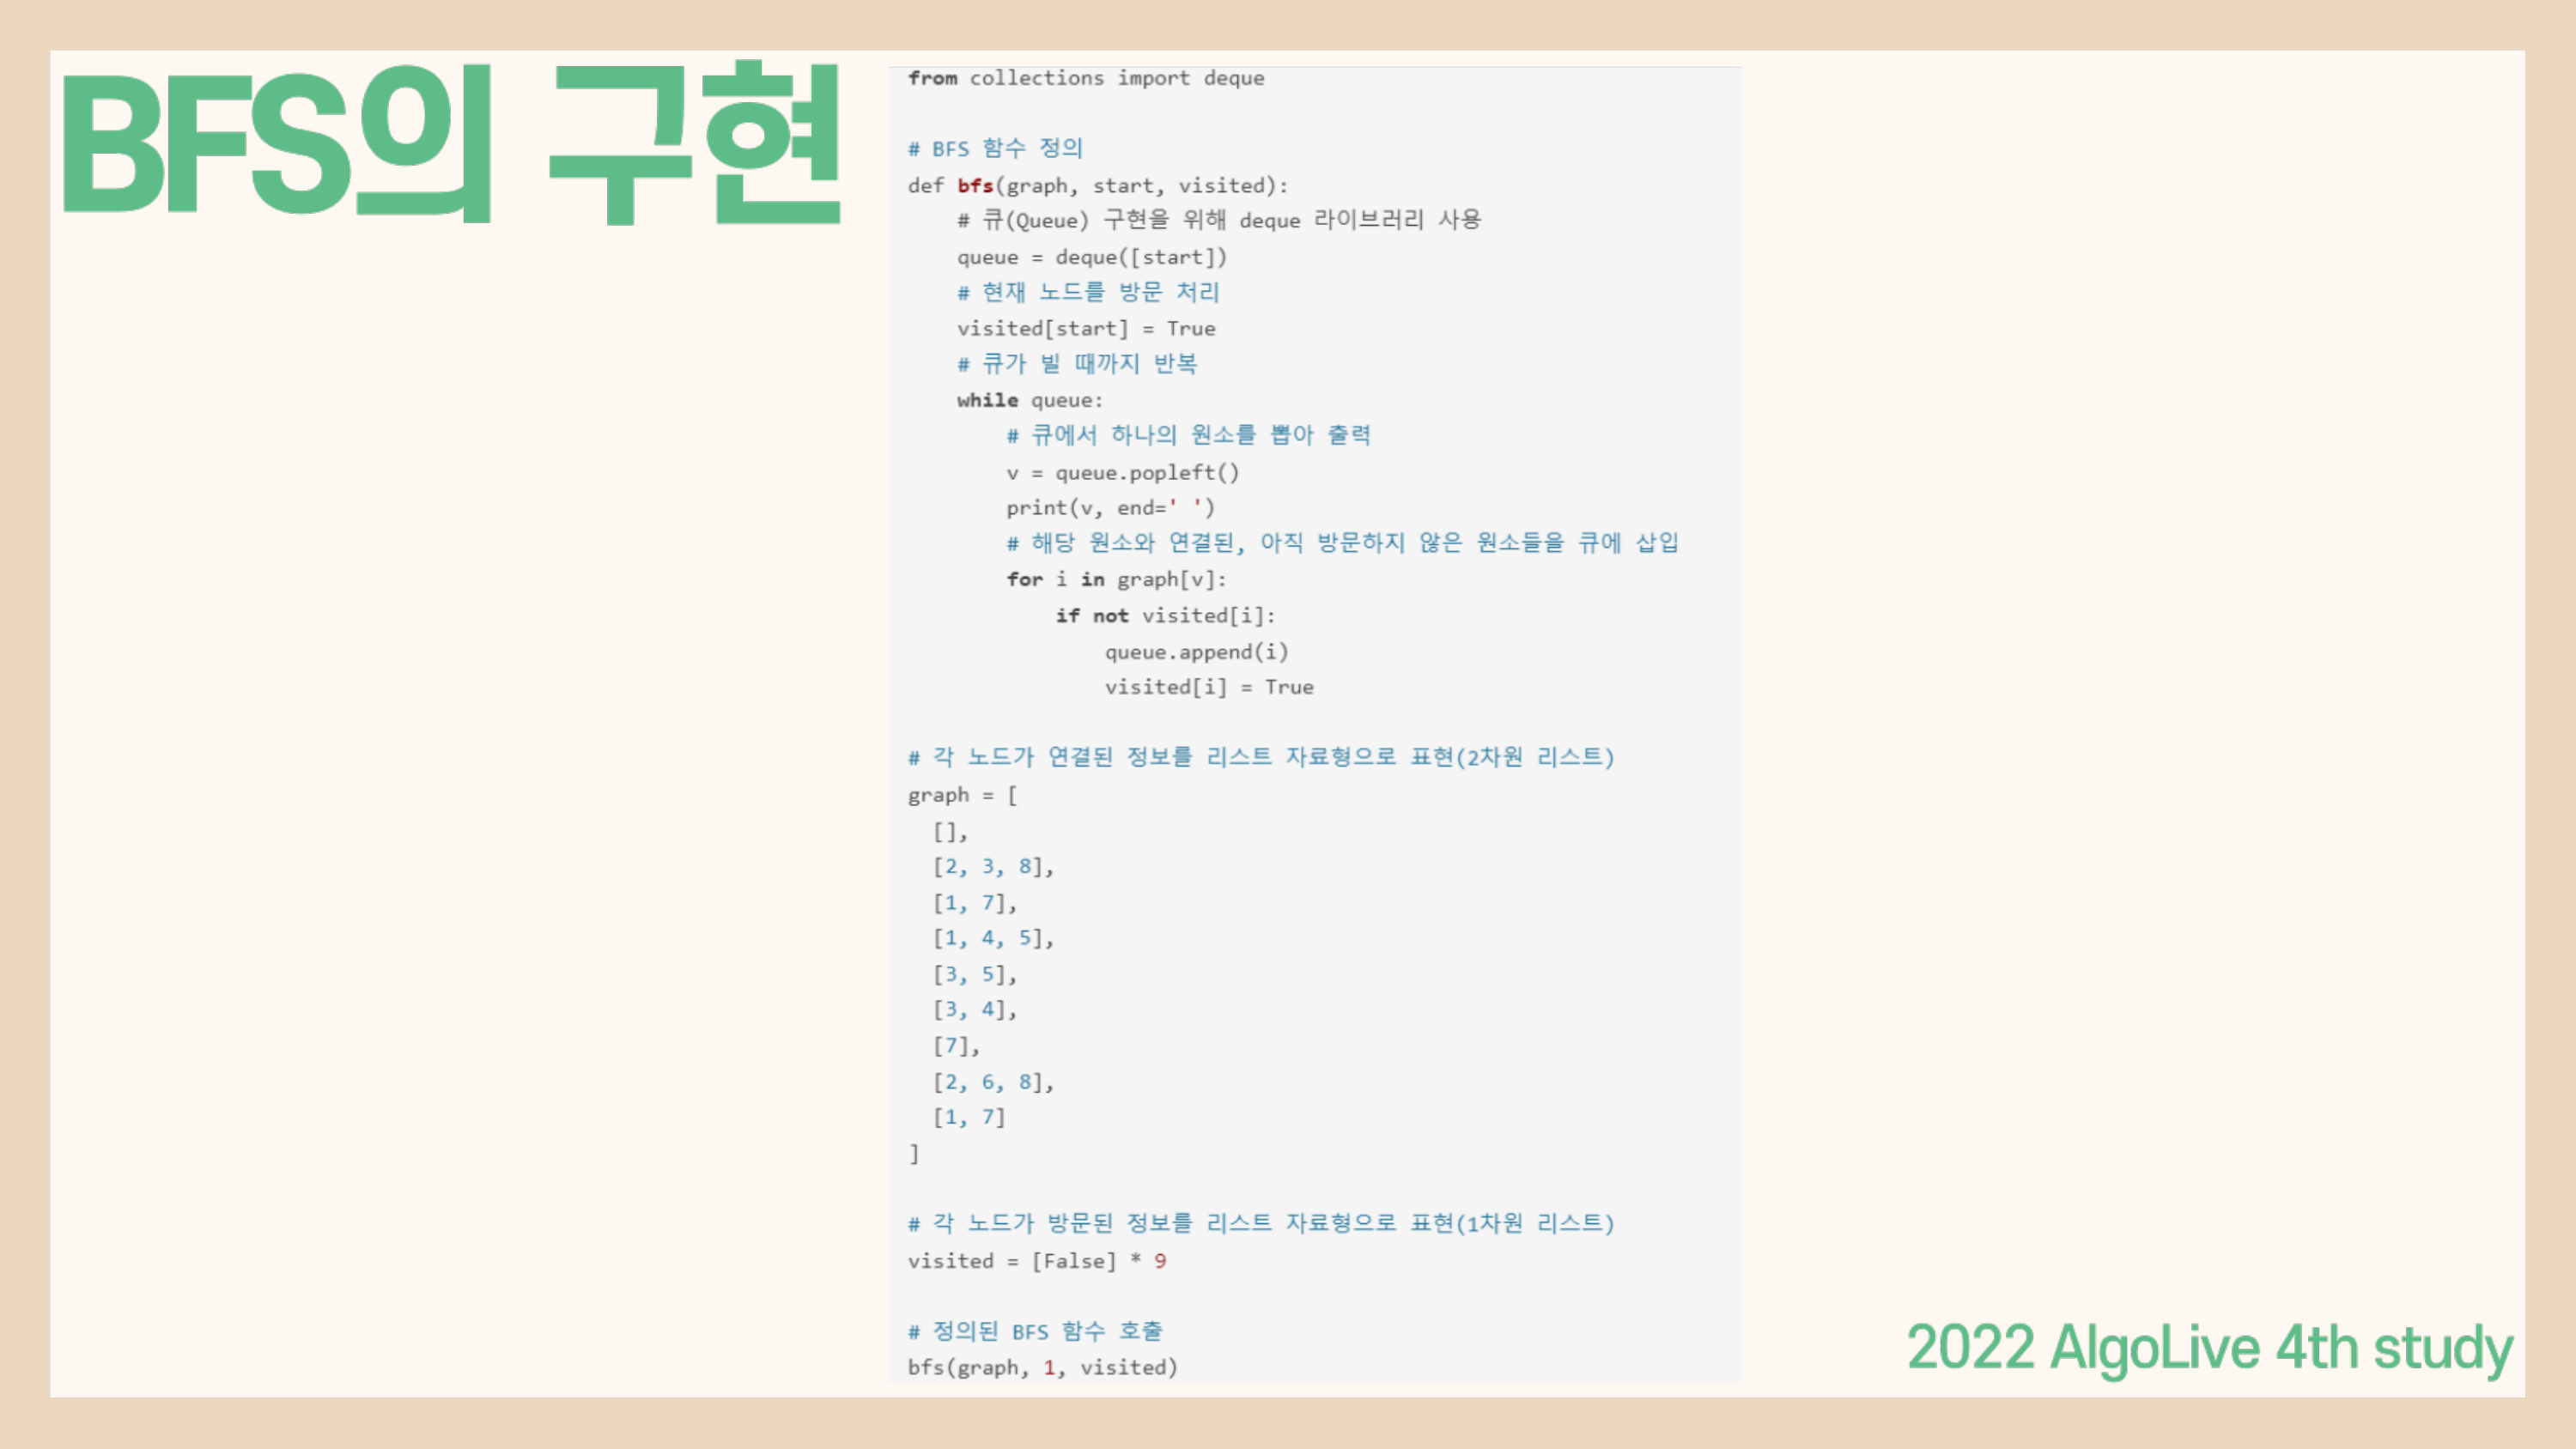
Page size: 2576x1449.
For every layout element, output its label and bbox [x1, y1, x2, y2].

text_box [0, 0, 2576, 1449]
picture [0, 0, 920, 305]
picture [1732, 1300, 2541, 1409]
text_box [889, 65, 1741, 1383]
